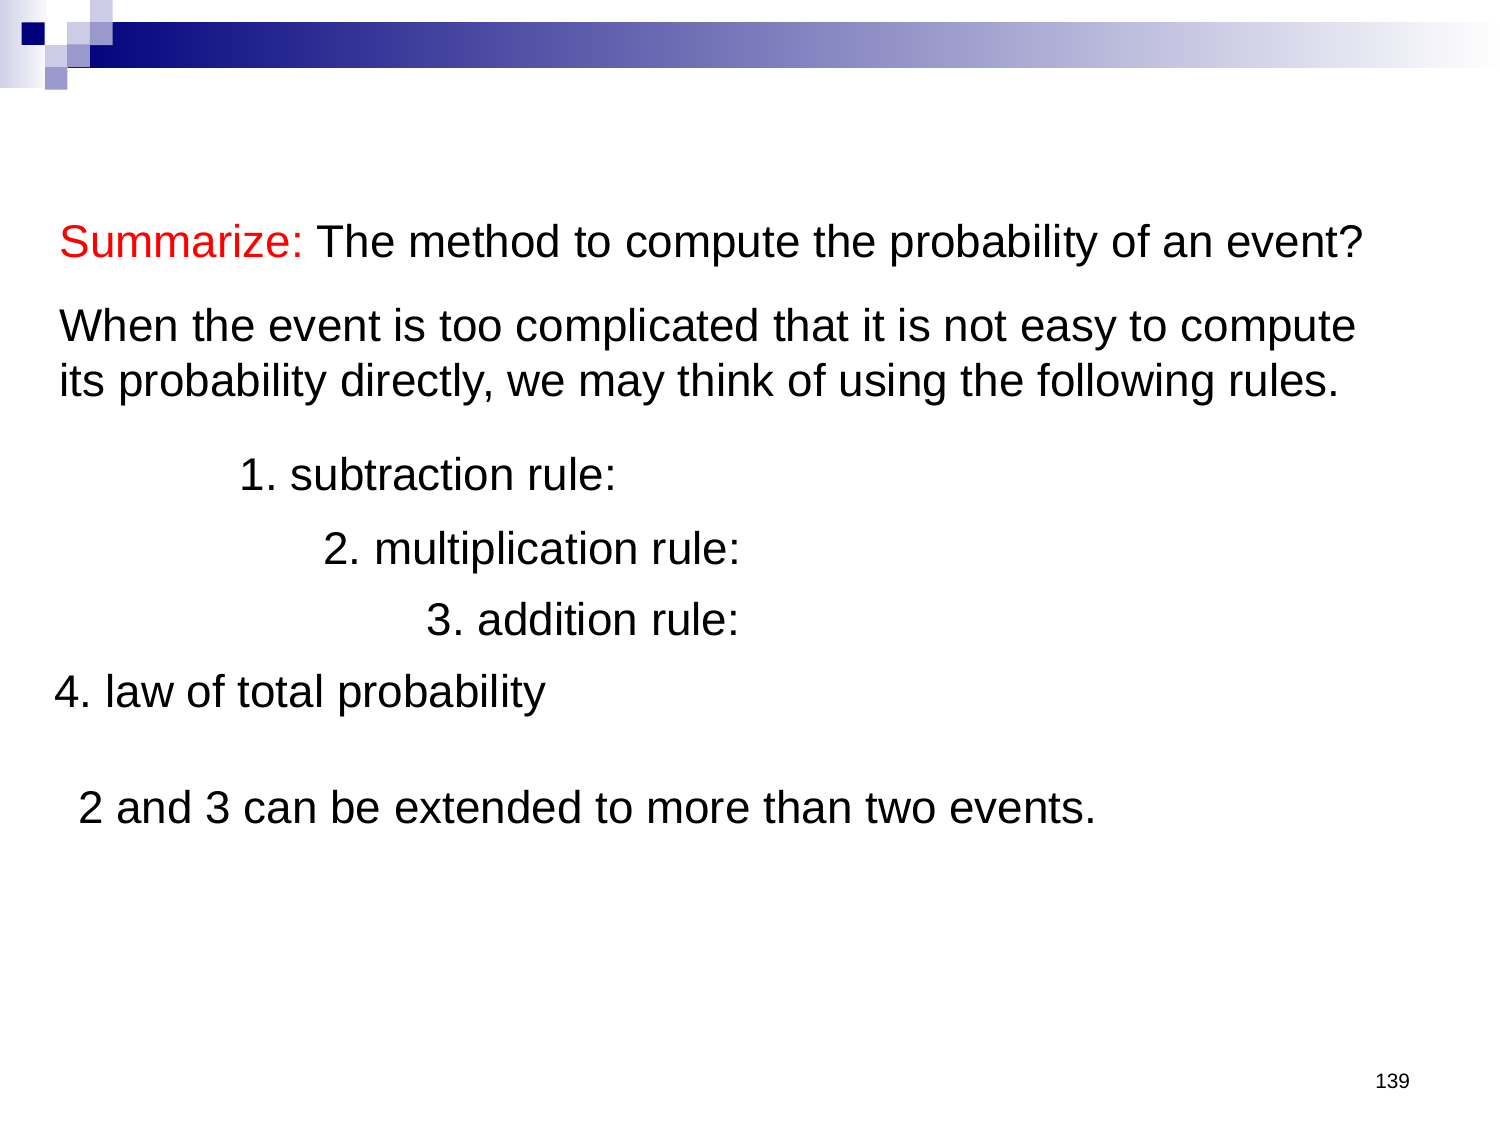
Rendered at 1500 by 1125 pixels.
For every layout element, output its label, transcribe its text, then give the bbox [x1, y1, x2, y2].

text_box 4. law of total probability [39, 654, 719, 725]
text_box 2 and 3 can be extended to more than two events. [63, 770, 1363, 841]
text_box When the event is too complicated that it is not easy to compute its probability directly, we may think of using the following rules. [45, 288, 1385, 413]
slide_number 139 [1074, 1024, 1426, 1101]
text_box Summarize: The method to compute the probability of an event? [45, 204, 1385, 275]
